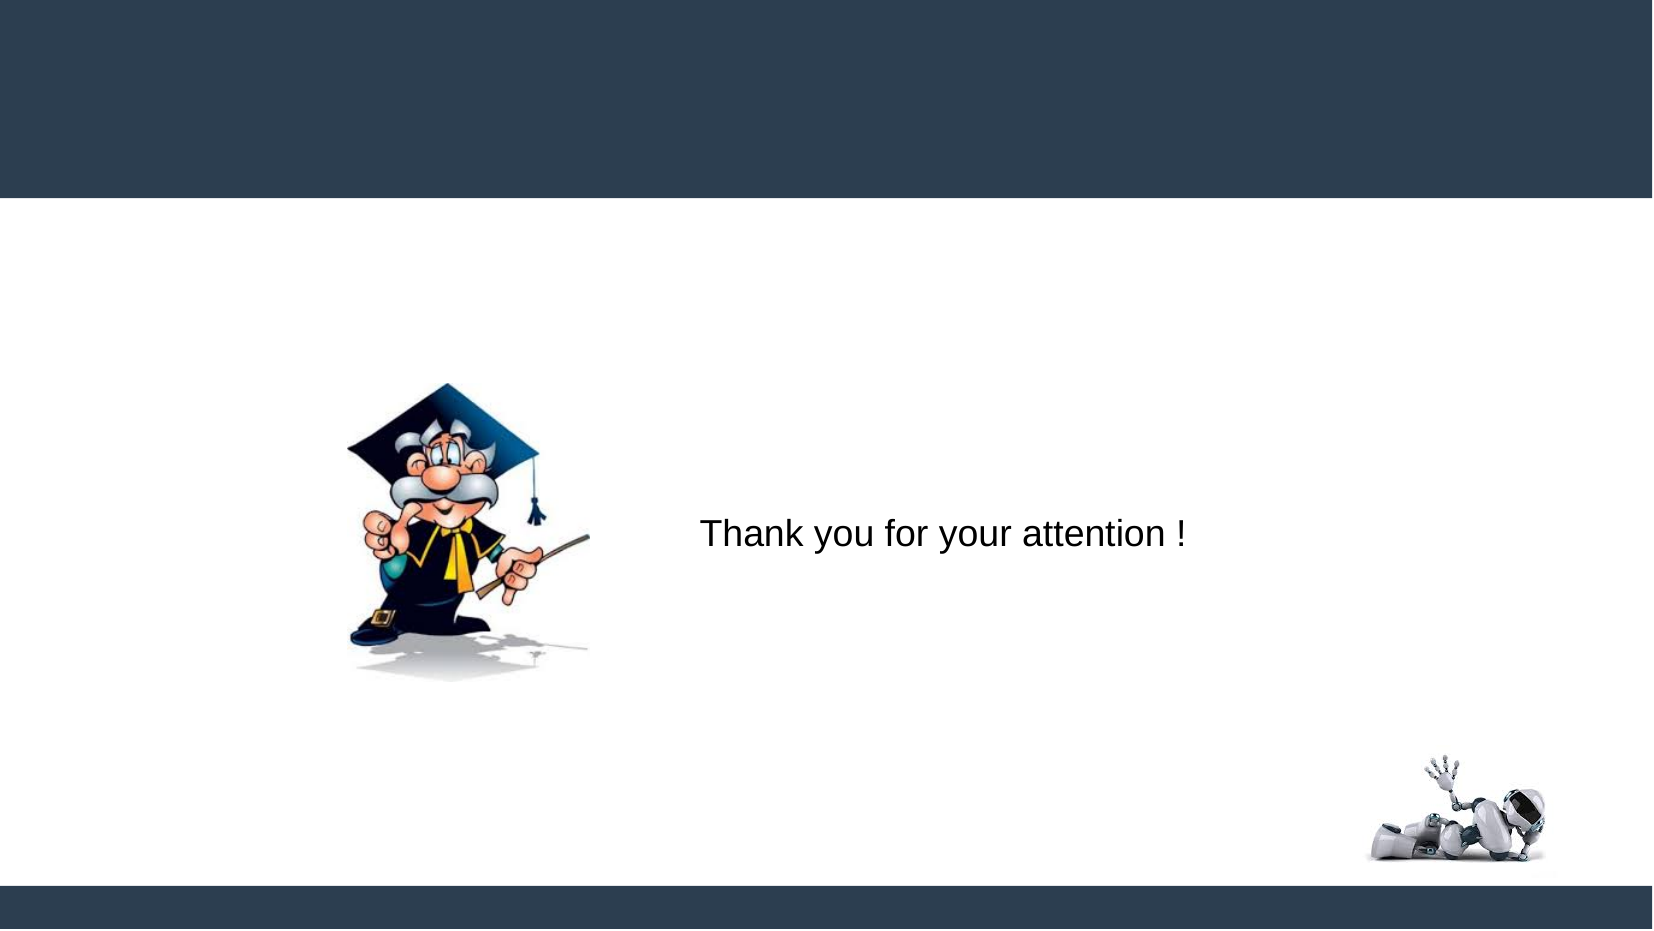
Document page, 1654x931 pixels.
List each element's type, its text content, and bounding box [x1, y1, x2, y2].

text_box Thank you for your attention ! [684, 501, 1210, 561]
picture [347, 383, 590, 682]
picture [1303, 745, 1611, 883]
